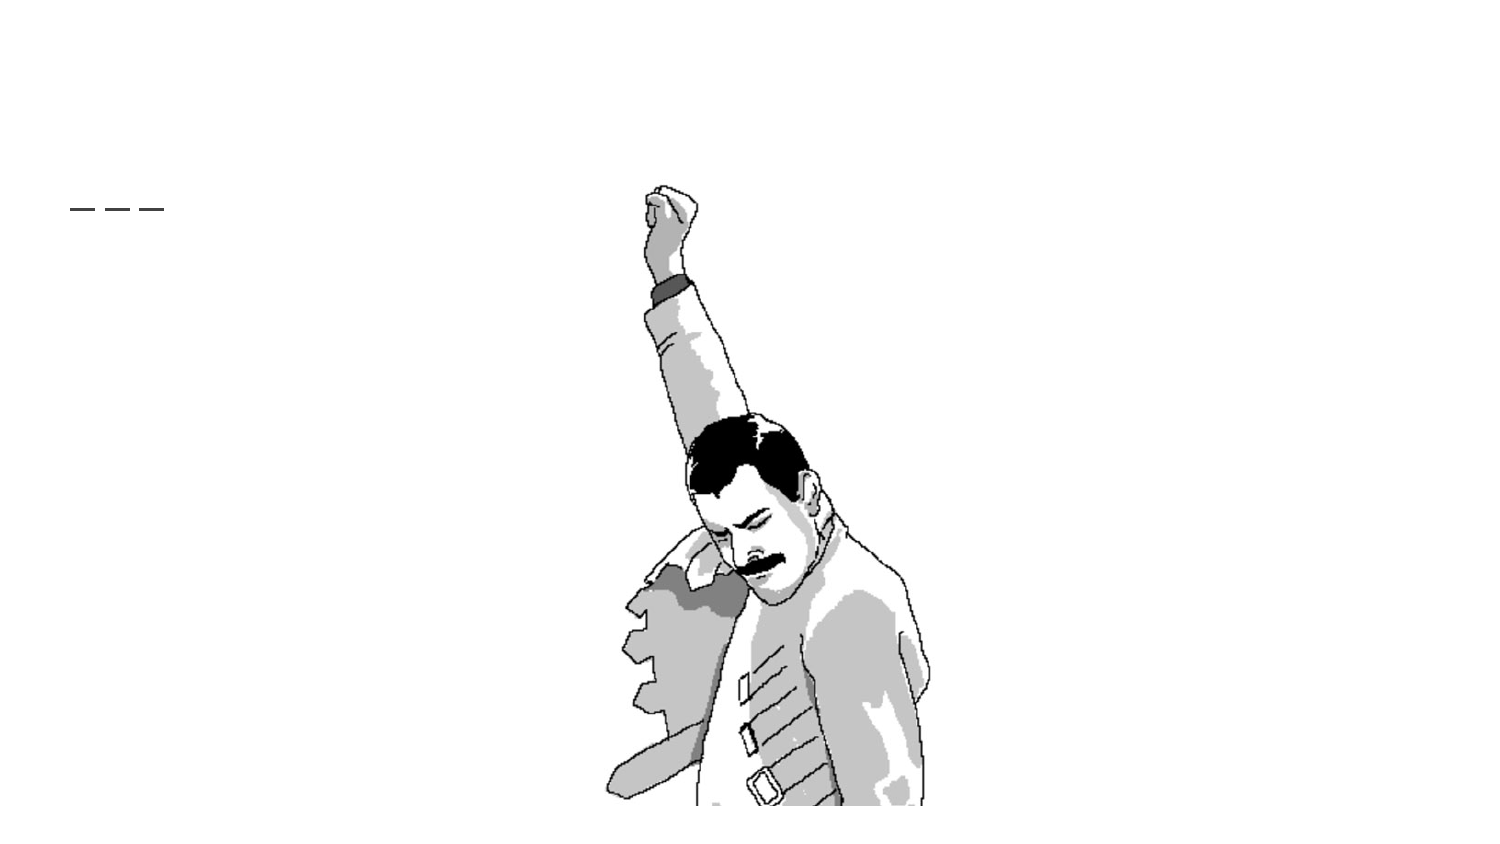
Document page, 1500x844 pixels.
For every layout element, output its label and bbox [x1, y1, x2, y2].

picture [177, 171, 1304, 806]
